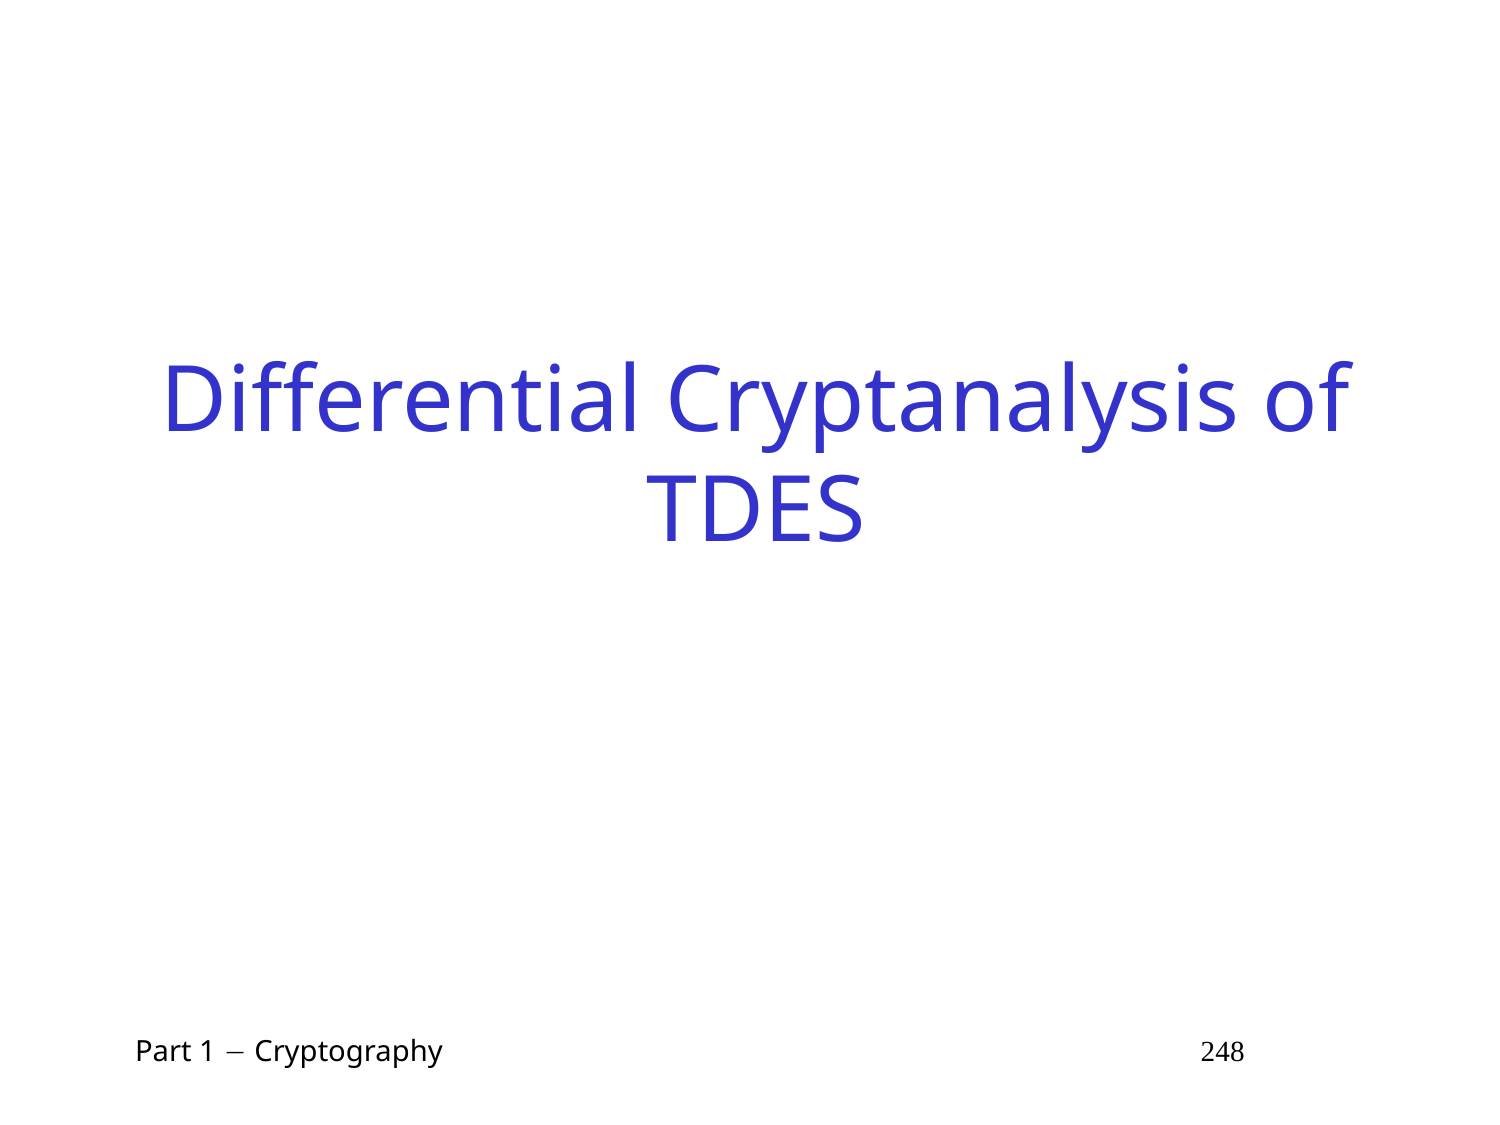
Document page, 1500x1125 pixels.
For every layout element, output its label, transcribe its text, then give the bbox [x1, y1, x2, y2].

title Differential Cryptanalysis of TDES [112, 274, 1401, 626]
footer Part 1  Cryptography 248 [112, 1024, 1401, 1101]
